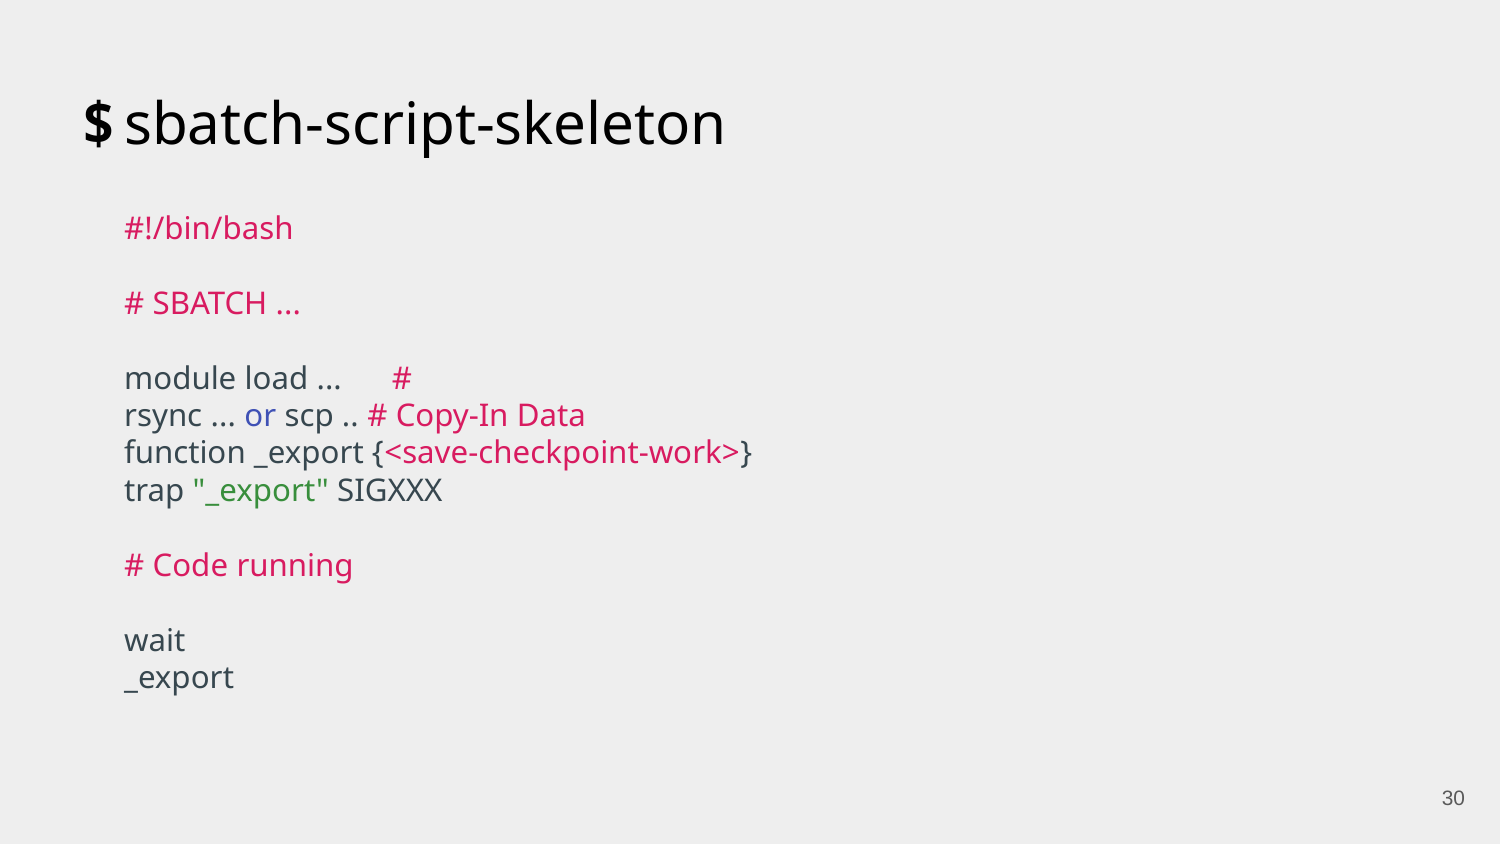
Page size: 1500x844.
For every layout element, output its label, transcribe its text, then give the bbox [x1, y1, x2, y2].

title sbatch-script-skeleton [109, 70, 1449, 167]
list #!/bin/bash # SBATCH ... module load ... # rsync ... or scp .. # Copy-In Data function _export {<save-checkpoint-work>} trap "_export" SIGXXX # Code running wait _export [109, 193, 1449, 750]
slide_number ‹#› [1389, 764, 1480, 830]
